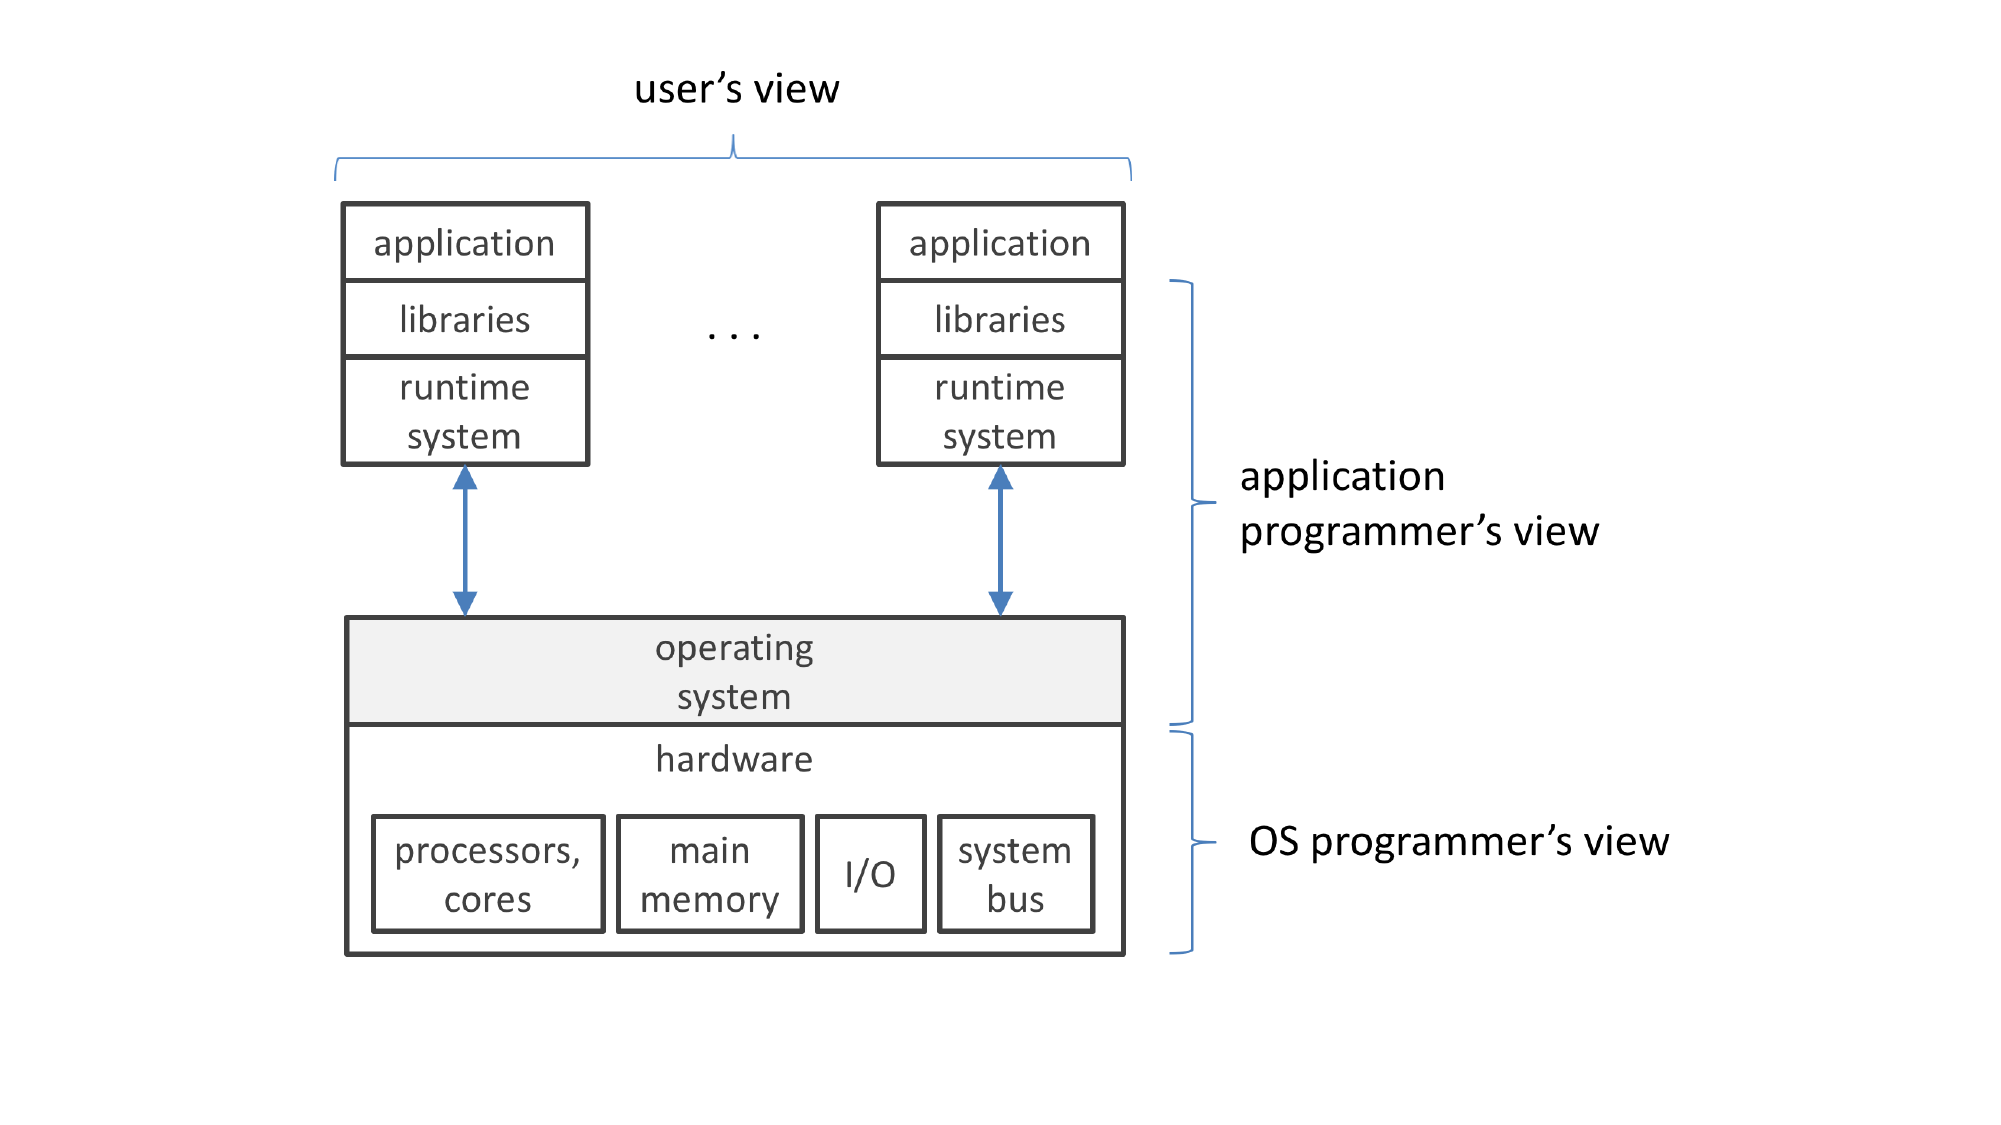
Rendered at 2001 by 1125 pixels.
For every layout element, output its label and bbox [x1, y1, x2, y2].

picture [249, 24, 1750, 1030]
